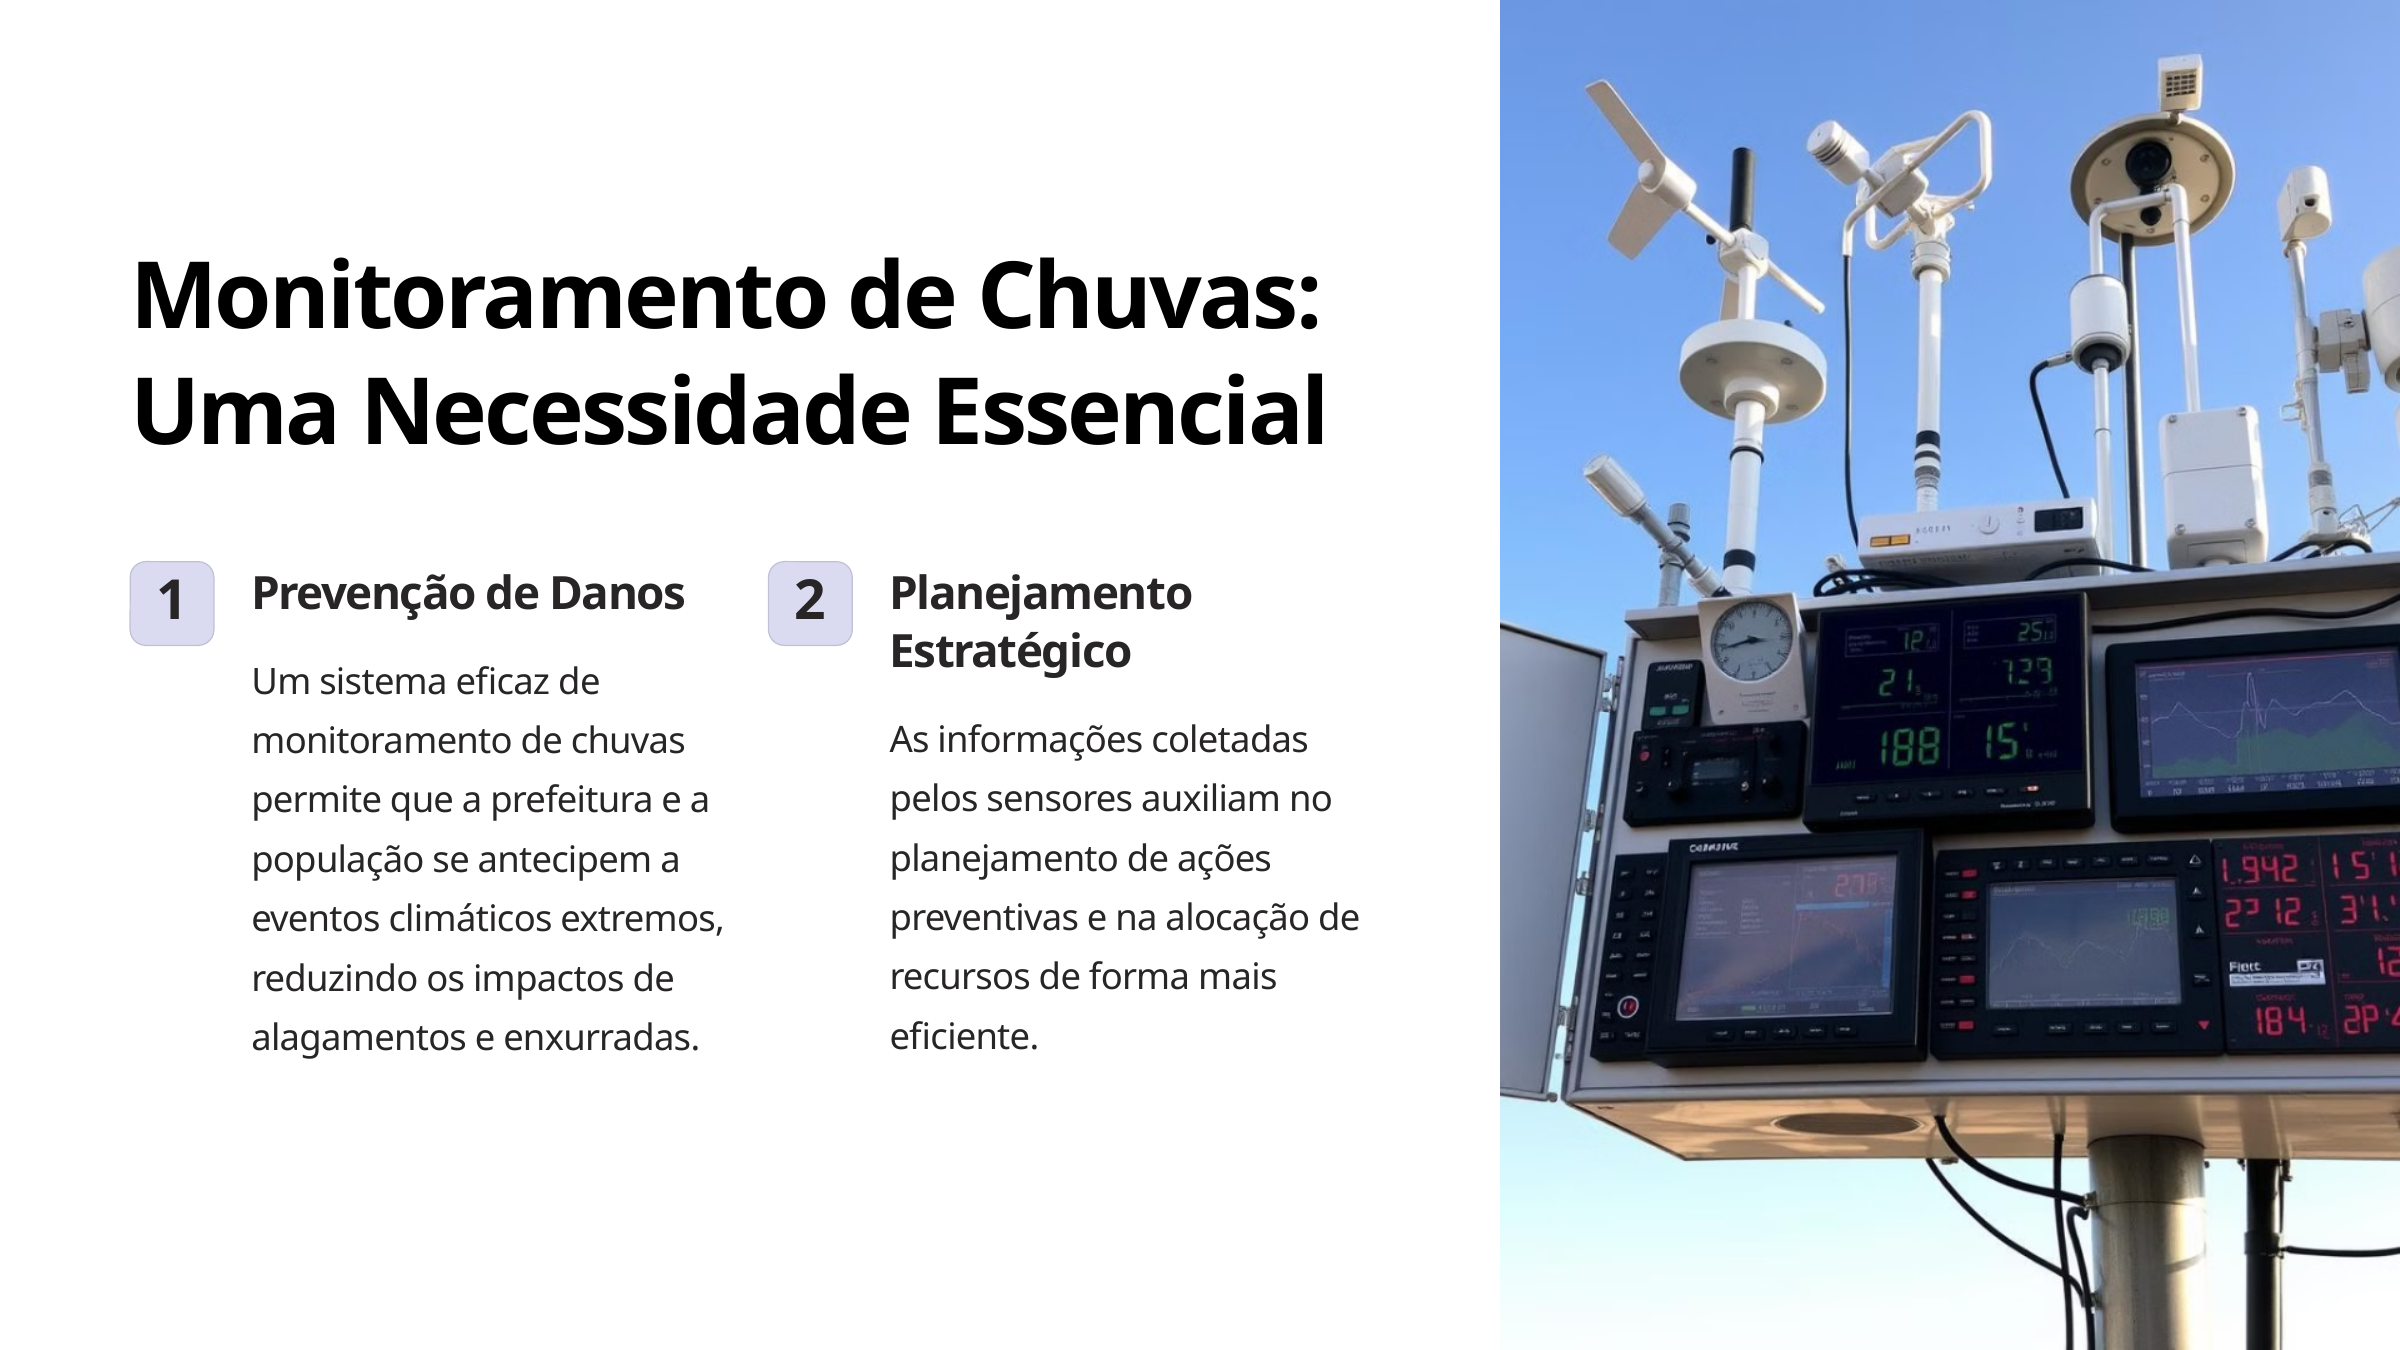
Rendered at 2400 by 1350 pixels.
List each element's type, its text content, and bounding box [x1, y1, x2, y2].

text_box 1 [160, 575, 184, 632]
text_box As informações coletadas pelos sensores auxiliam no planejamento de ações preventivas e na alocação de recursos de forma mais eficiente. [889, 700, 1370, 1058]
text_box Monitoramento de Chuvas: Uma Necessidade Essencial [130, 231, 1370, 464]
text_box [768, 561, 853, 646]
text_box Planejamento Estratégico [889, 561, 1370, 678]
text_box [130, 561, 214, 646]
picture [1499, 0, 2400, 1350]
text_box Um sistema eficaz de monitoramento de chuvas permite que a prefeitura e a população se antecipem a eventos climáticos extremos, reduzindo os impactos de alagamentos e enxurradas. [251, 642, 732, 1119]
text_box Prevenção de Danos [251, 561, 717, 620]
text_box 2 [793, 575, 828, 632]
